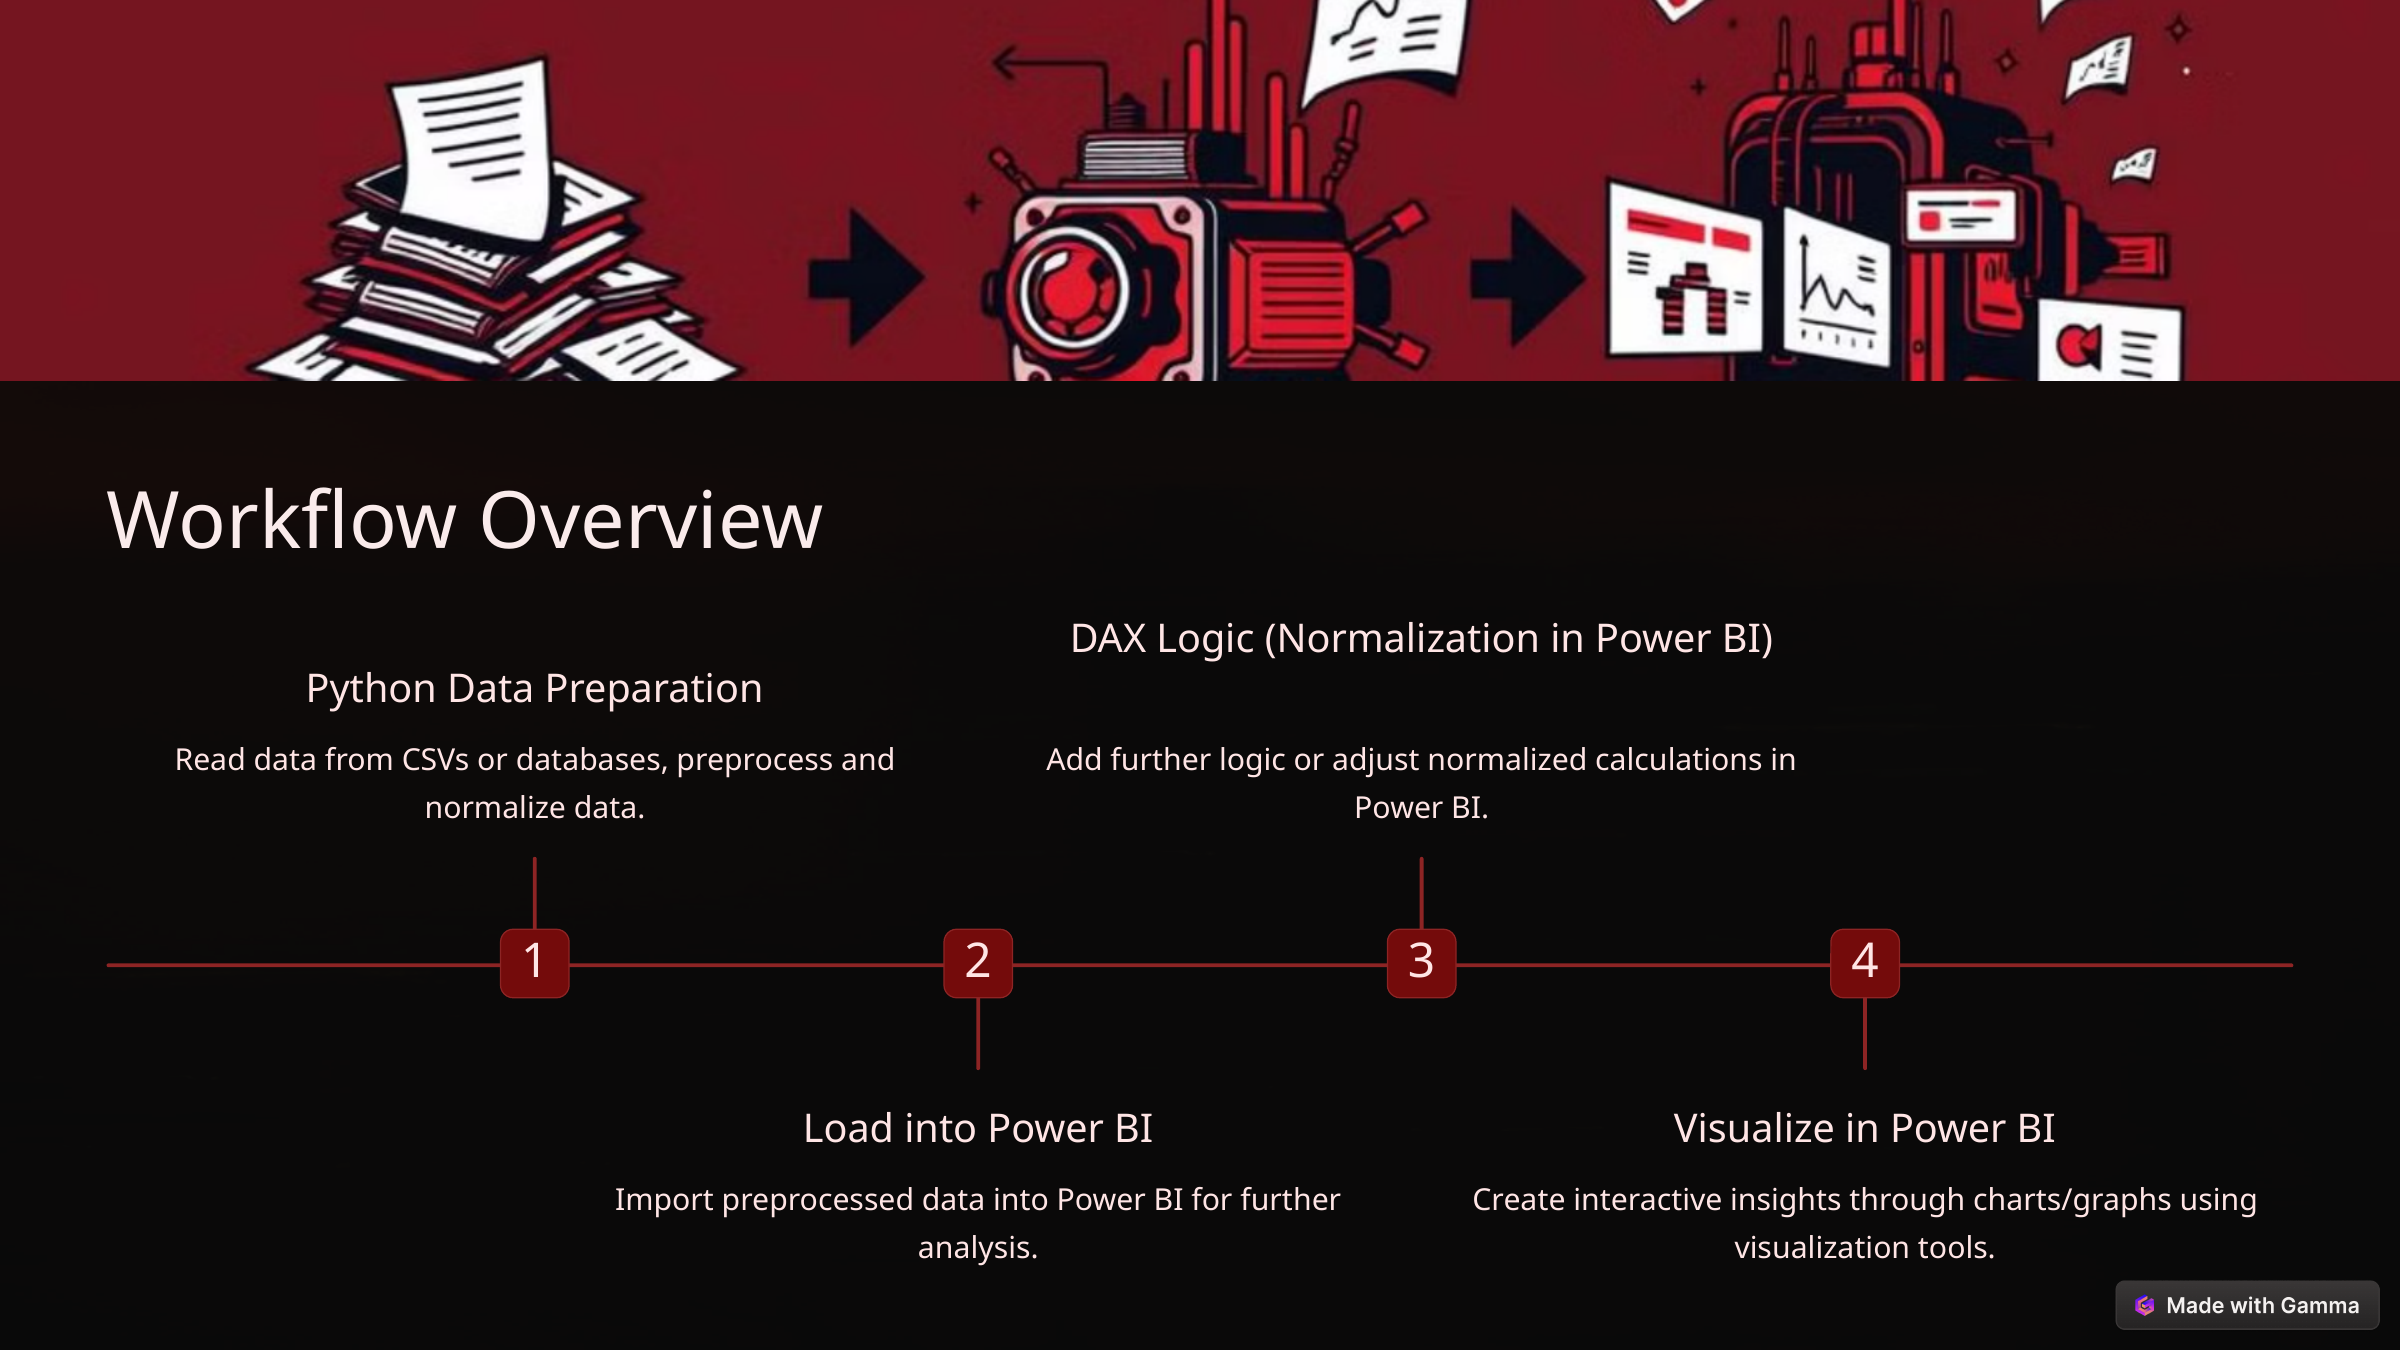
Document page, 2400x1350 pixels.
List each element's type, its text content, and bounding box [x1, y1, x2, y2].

text_box [1387, 929, 1457, 998]
text_box [943, 929, 1013, 998]
picture [2106, 1271, 2389, 1339]
text_box Create interactive insights through charts/graphs using visualization tools. [1467, 1168, 2263, 1267]
text_box [1900, 963, 2294, 968]
text_box Python Data Preparation [240, 660, 830, 711]
text_box [1419, 856, 1424, 929]
text_box [976, 998, 981, 1071]
text_box 1 [520, 939, 549, 988]
text_box [1830, 929, 1900, 998]
text_box [1863, 998, 1867, 1071]
text_box Visualize in Power BI [1617, 1100, 2113, 1151]
text_box 3 [1400, 939, 1443, 988]
text_box DAX Logic (Normalization in Power BI) [1023, 610, 1820, 711]
text_box [570, 963, 943, 968]
text_box Add further logic or adjust normalized calculations in Power BI. [1023, 728, 1820, 827]
text_box [106, 963, 500, 968]
text_box [1457, 963, 1830, 968]
text_box [1013, 963, 1387, 968]
picture [0, 0, 2400, 381]
text_box 4 [1842, 939, 1888, 988]
text_box 2 [958, 939, 999, 988]
text_box Load into Power BI [754, 1100, 1202, 1151]
text_box Import preprocessed data into Power BI for further analysis. [580, 1168, 1376, 1267]
text_box Workflow Overview [106, 464, 1001, 565]
text_box [500, 929, 570, 998]
text_box [532, 856, 537, 929]
text_box Read data from CSVs or databases, preprocess and normalize data. [137, 728, 933, 827]
